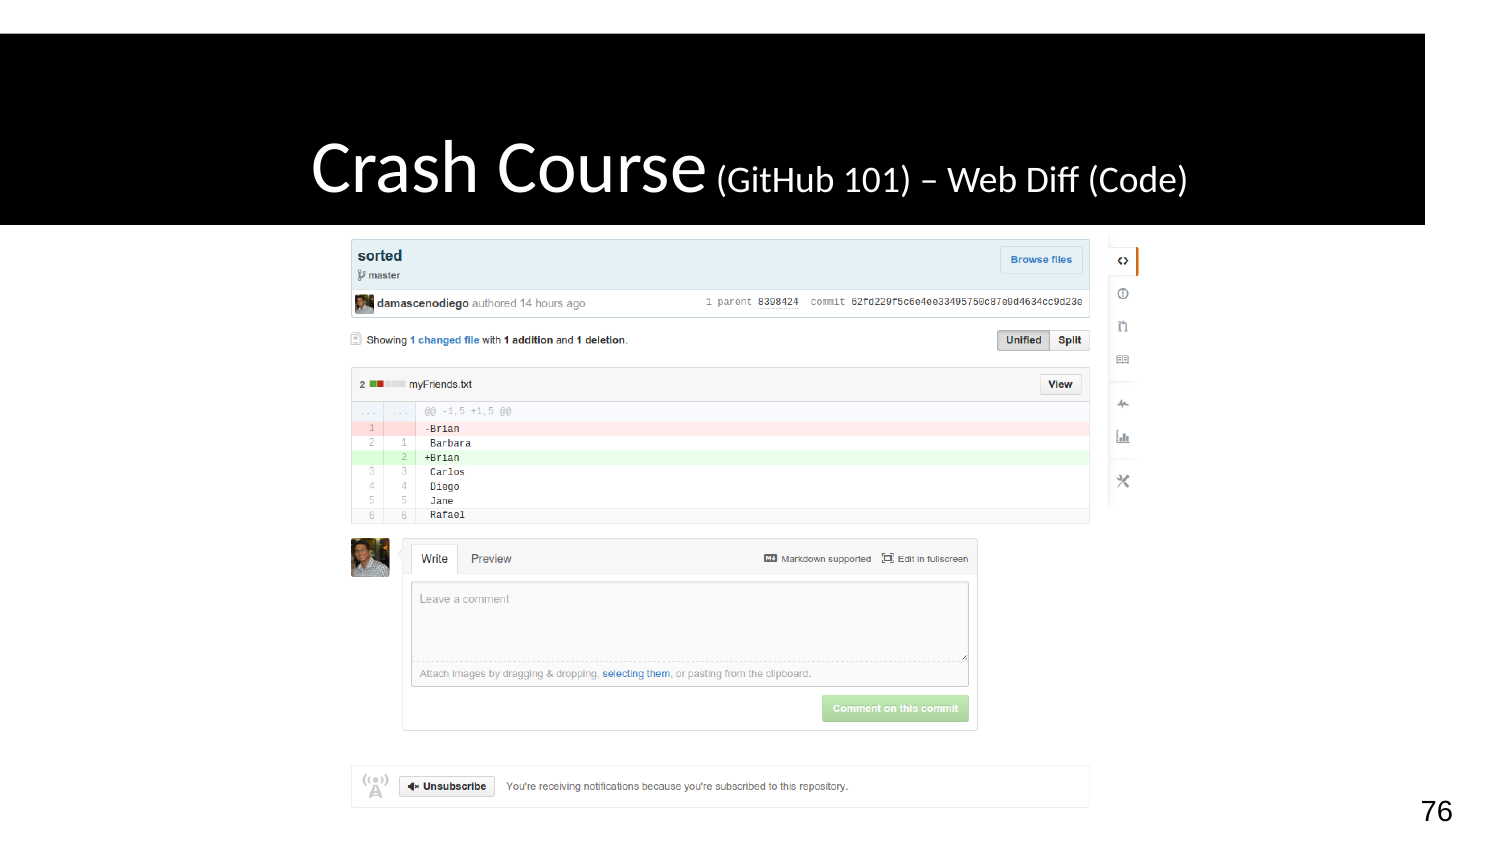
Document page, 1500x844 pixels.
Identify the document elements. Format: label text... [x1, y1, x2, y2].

picture [300, 232, 1200, 824]
title Crash Course (GitHub 101) – Web Diff (Code) [75, 33, 1425, 223]
